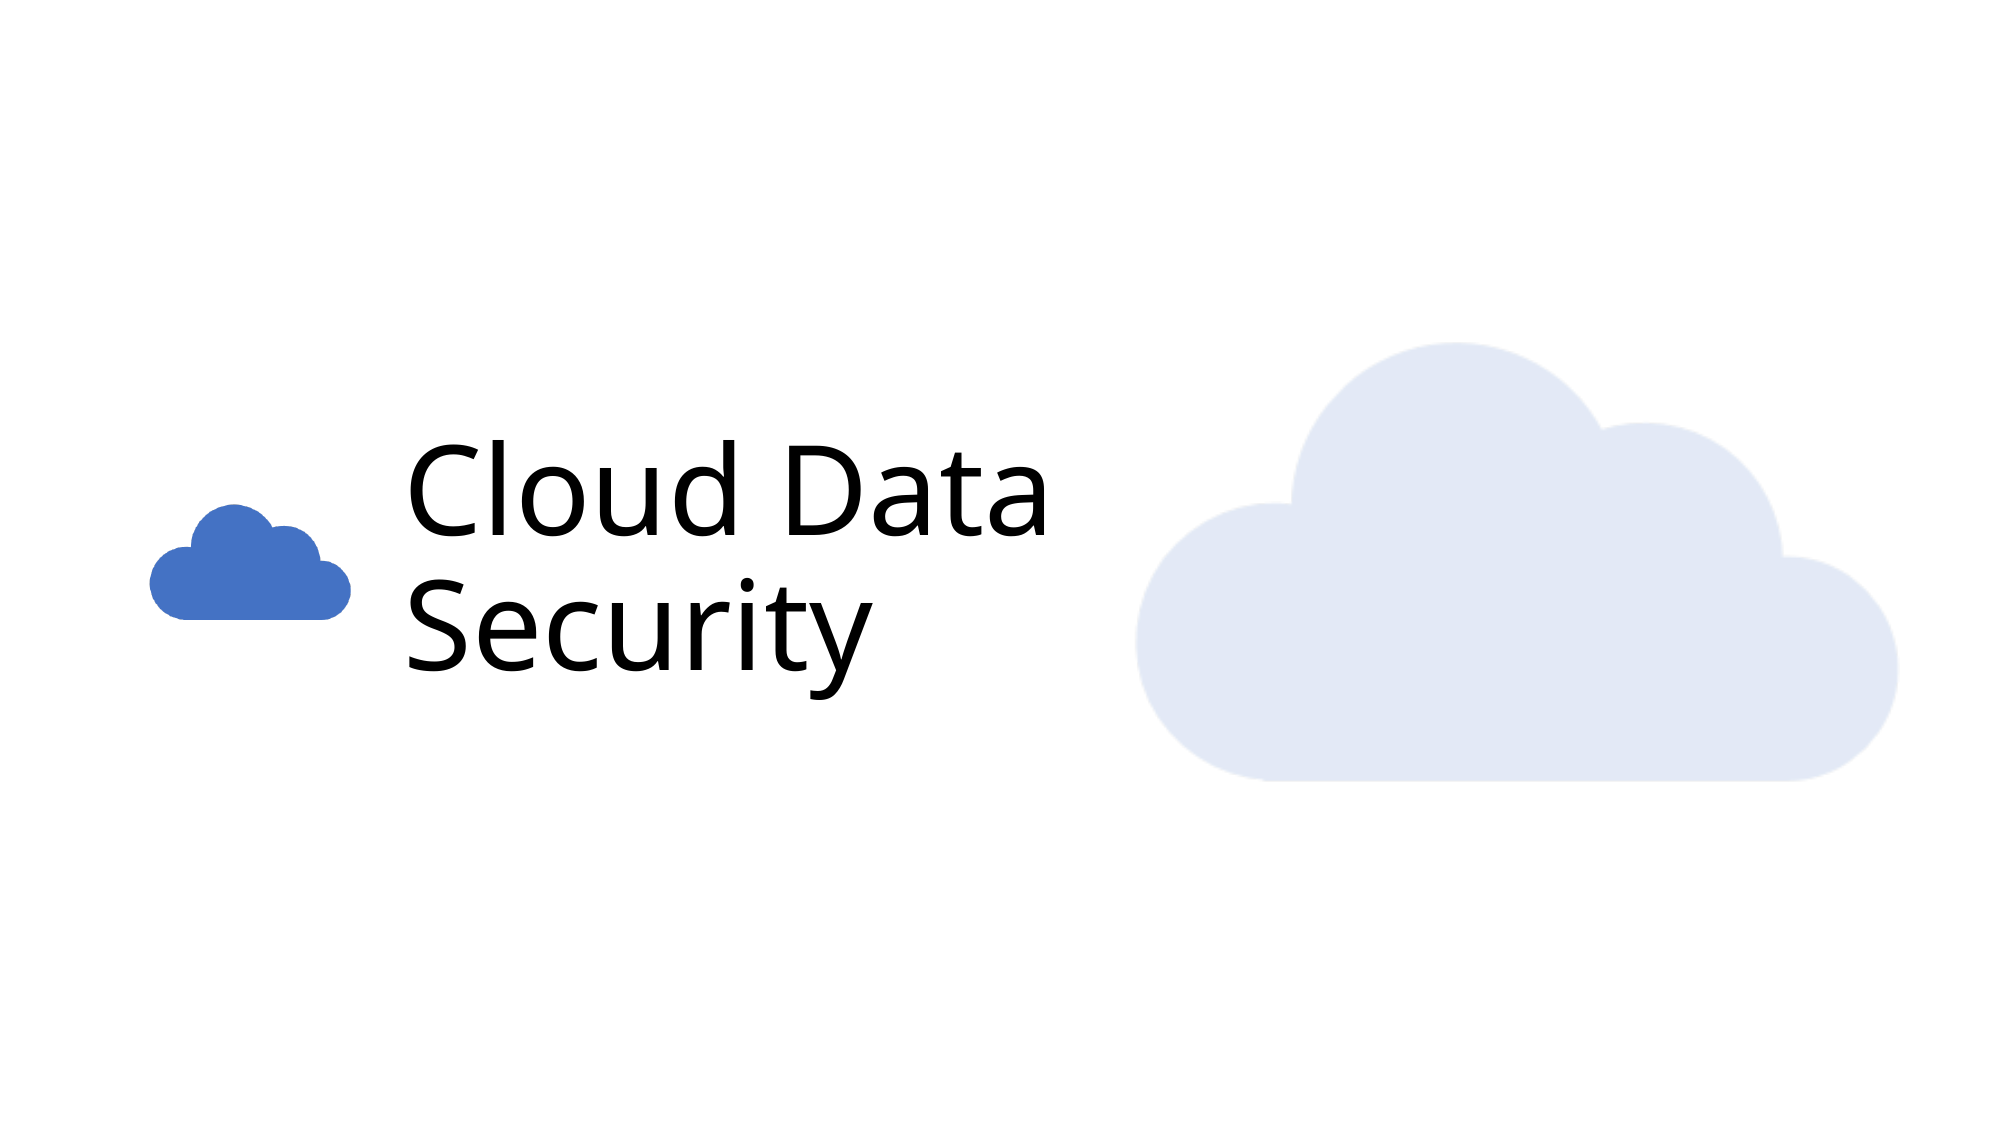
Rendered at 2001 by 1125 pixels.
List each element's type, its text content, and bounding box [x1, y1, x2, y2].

picture [1089, 133, 1947, 992]
picture [137, 449, 363, 675]
title Cloud Data Security [388, 358, 1089, 767]
